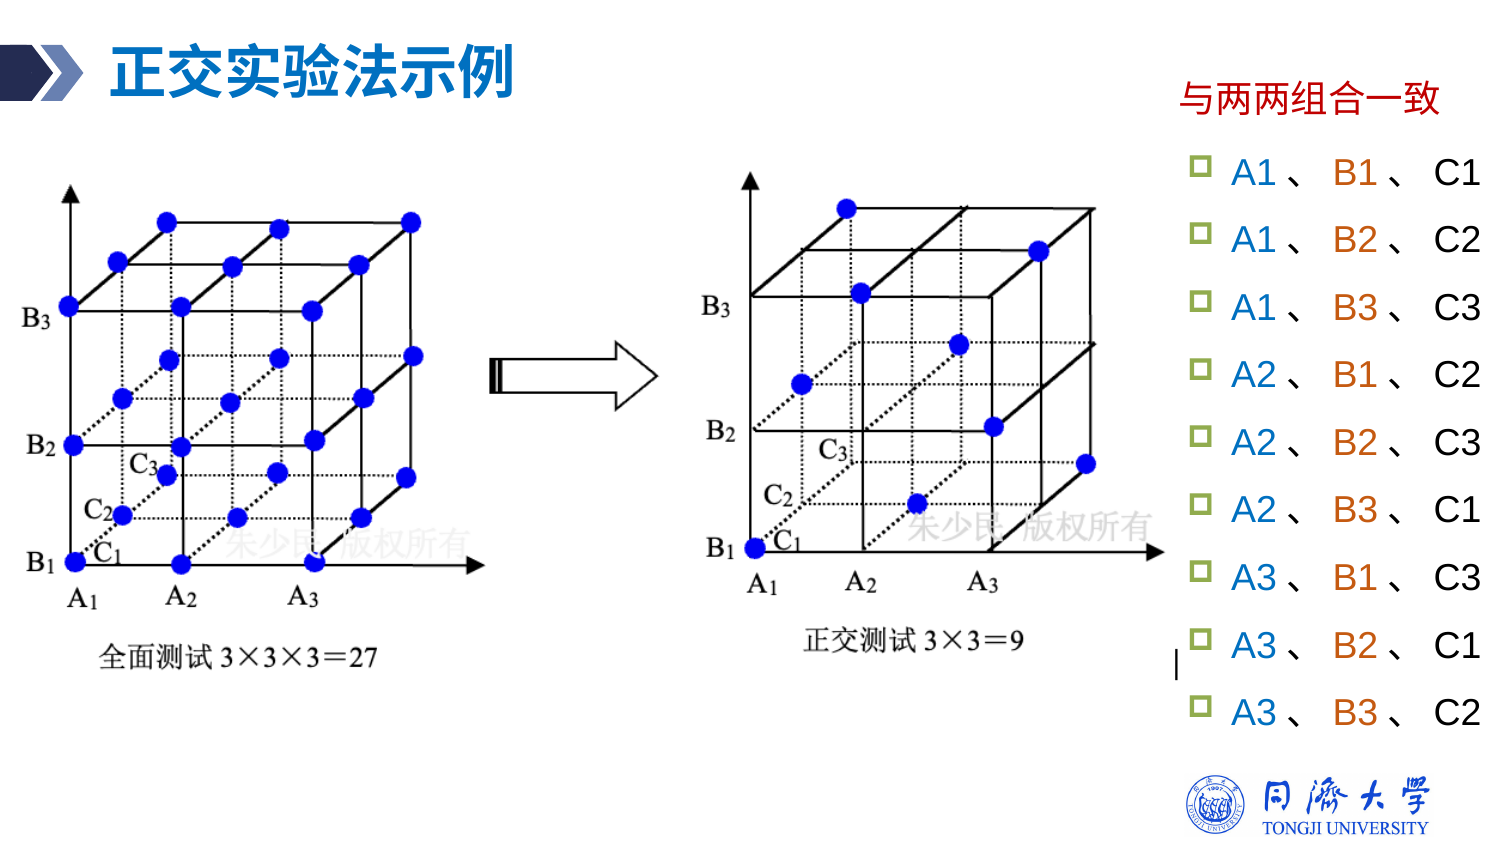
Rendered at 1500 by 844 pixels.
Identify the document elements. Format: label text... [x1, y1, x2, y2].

title 正交实验法示例 [93, 40, 861, 110]
text_box 与两两组合一致 [1163, 67, 1456, 128]
text_box A1、B1、C1 A1、B2、C2 A1、B3、C3 [1172, 117, 1500, 320]
picture [1184, 773, 1434, 837]
text_box A2、B1、C2 A2、B2、C3 A2、B3、C1 [1192, 320, 1500, 523]
picture [0, 158, 1192, 686]
text_box A3、B1、C3 A3、B2、C1 A3、B3、C2 [1172, 523, 1500, 726]
